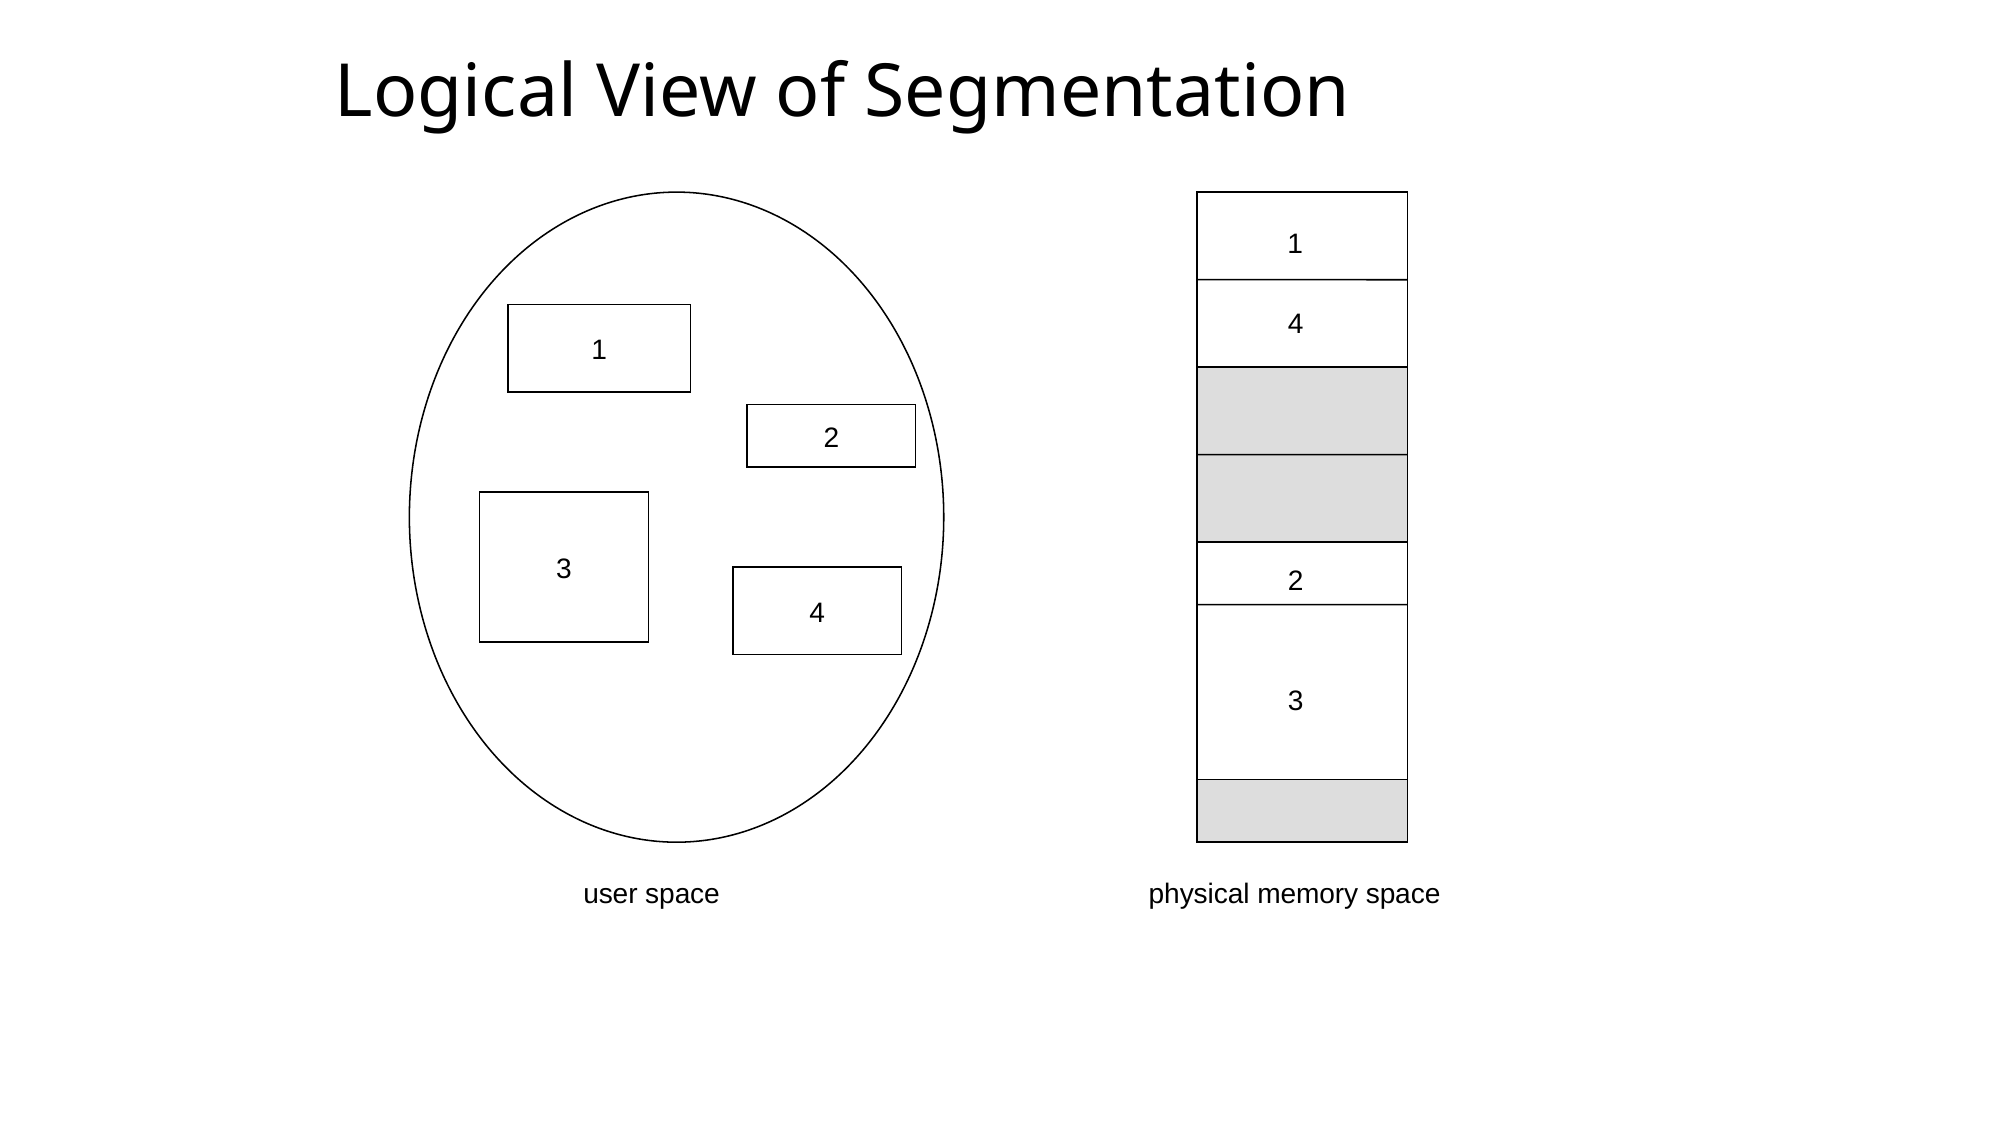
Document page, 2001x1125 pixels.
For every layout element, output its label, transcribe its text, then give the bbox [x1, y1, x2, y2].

text_box 1 [507, 304, 691, 393]
text_box [409, 192, 944, 843]
text_box user space [567, 867, 744, 918]
text_box 3 [479, 492, 649, 643]
text_box 4 [732, 567, 902, 655]
text_box 2 [746, 404, 916, 468]
text_box physical memory space [1132, 867, 1457, 918]
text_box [1196, 192, 1408, 843]
title Logical View of Segmentation [319, 45, 1760, 141]
